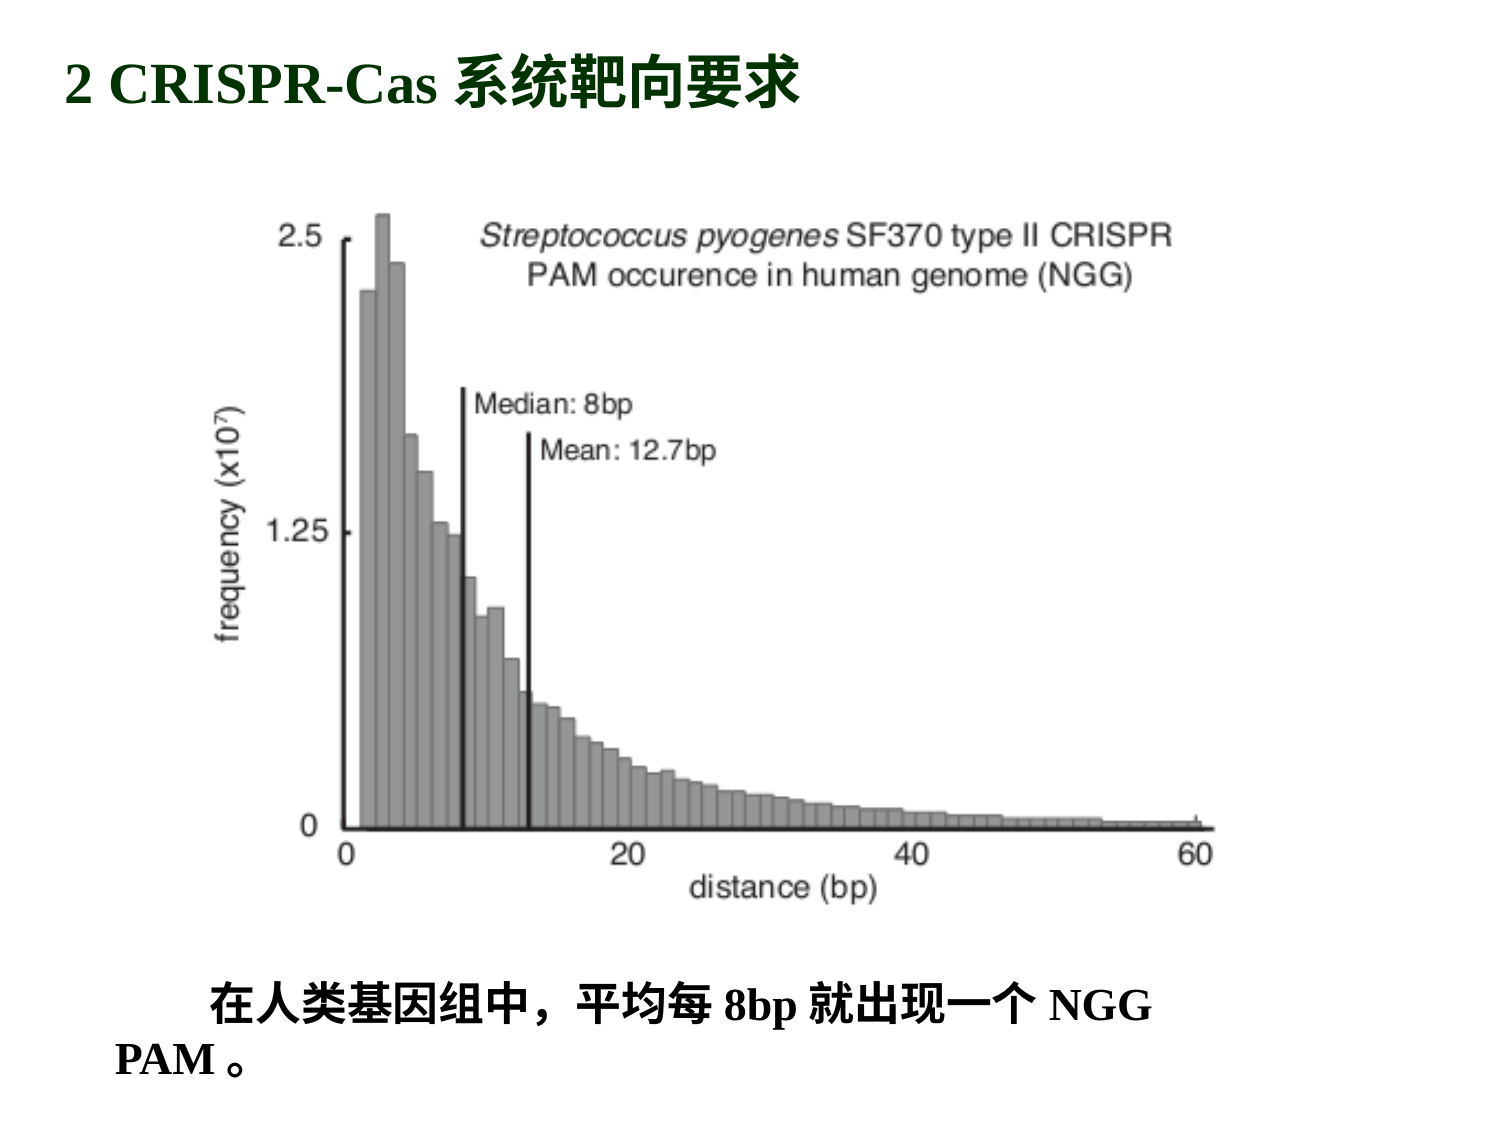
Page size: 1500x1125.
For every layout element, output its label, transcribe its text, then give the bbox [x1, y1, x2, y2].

text_box 2 CRISPR-Cas系统靶向要求 [50, 37, 825, 123]
picture [162, 172, 1276, 938]
text_box 在人类基因组中，平均每8bp就出现一个NGG PAM。 [99, 966, 1275, 1092]
